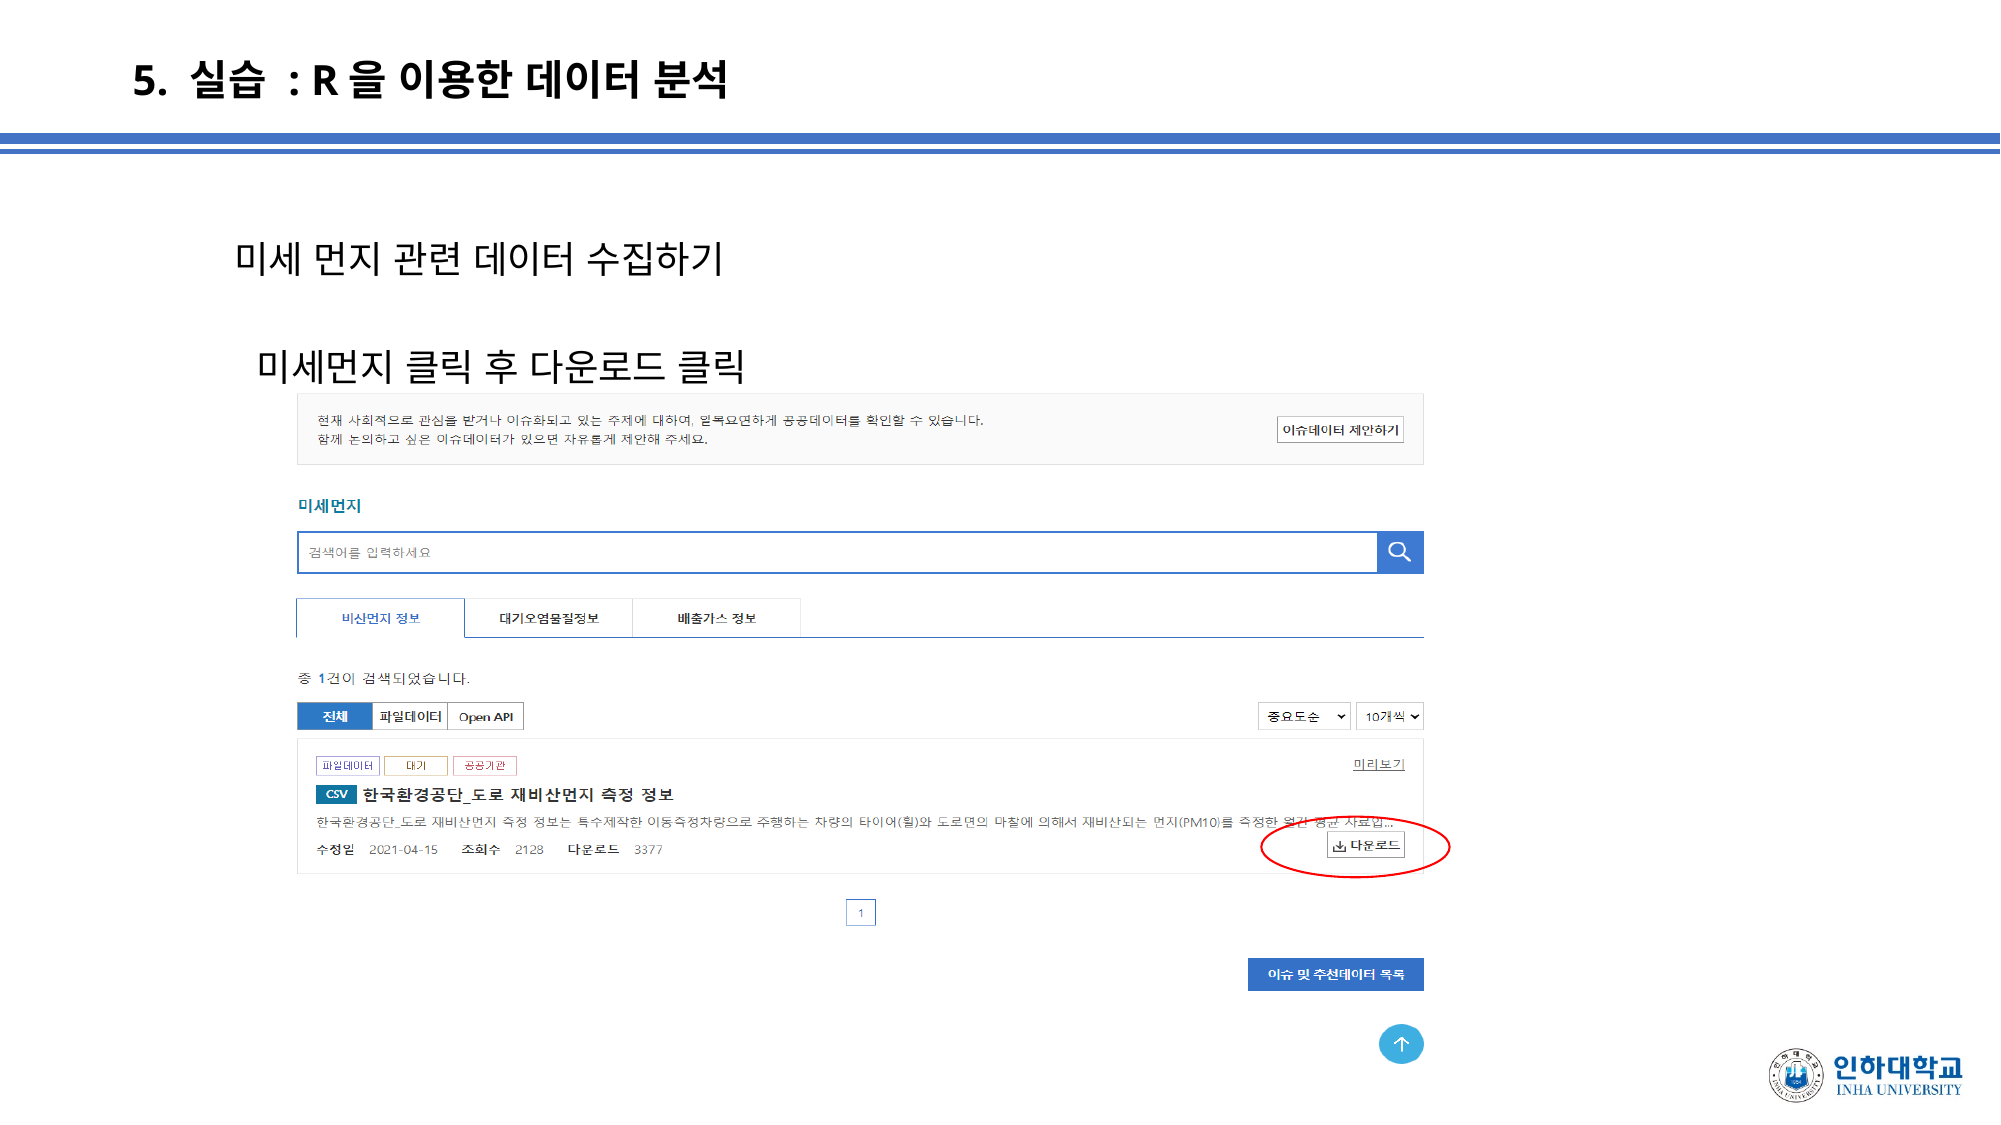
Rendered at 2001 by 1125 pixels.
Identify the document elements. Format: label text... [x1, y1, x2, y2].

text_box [0, 138, 2000, 152]
text_box 5. 실습 : R을 이용한 데이터 분석 [107, 46, 746, 112]
picture [244, 389, 1451, 1079]
picture [1761, 1033, 1971, 1117]
text_box 미세먼지 클릭 후 다운로드 클릭 [241, 336, 763, 442]
text_box 미세 먼지 관련 데이터 수집하기 [219, 228, 741, 289]
